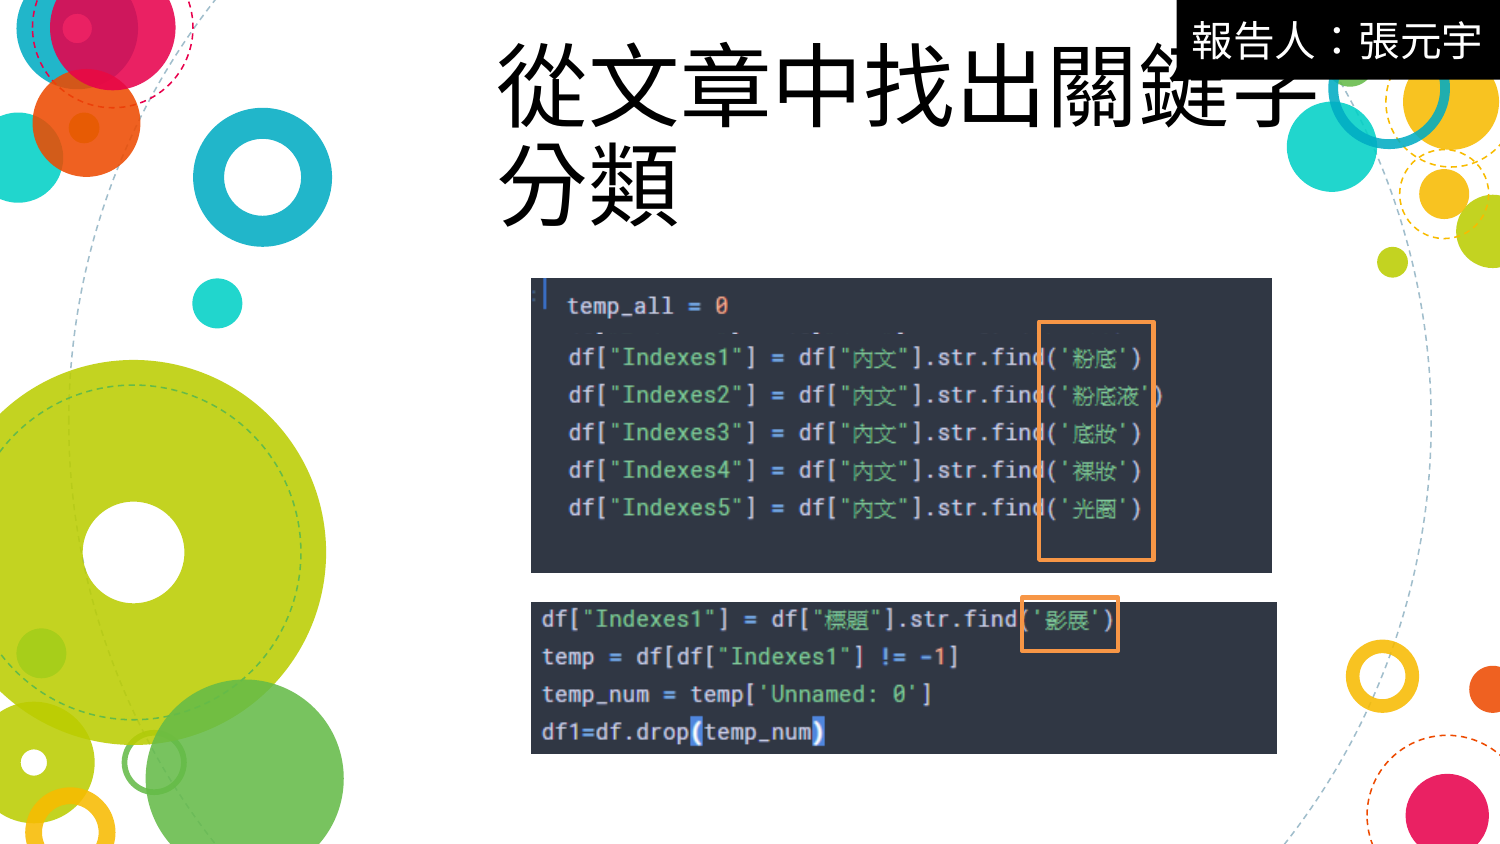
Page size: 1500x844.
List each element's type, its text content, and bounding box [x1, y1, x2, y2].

picture [530, 278, 1273, 574]
text_box [1020, 595, 1120, 600]
picture [530, 602, 1277, 755]
title 從文章中找出關鍵字分類 [481, 149, 1347, 255]
text_box 報告人：張元宇 [1176, 0, 1500, 80]
